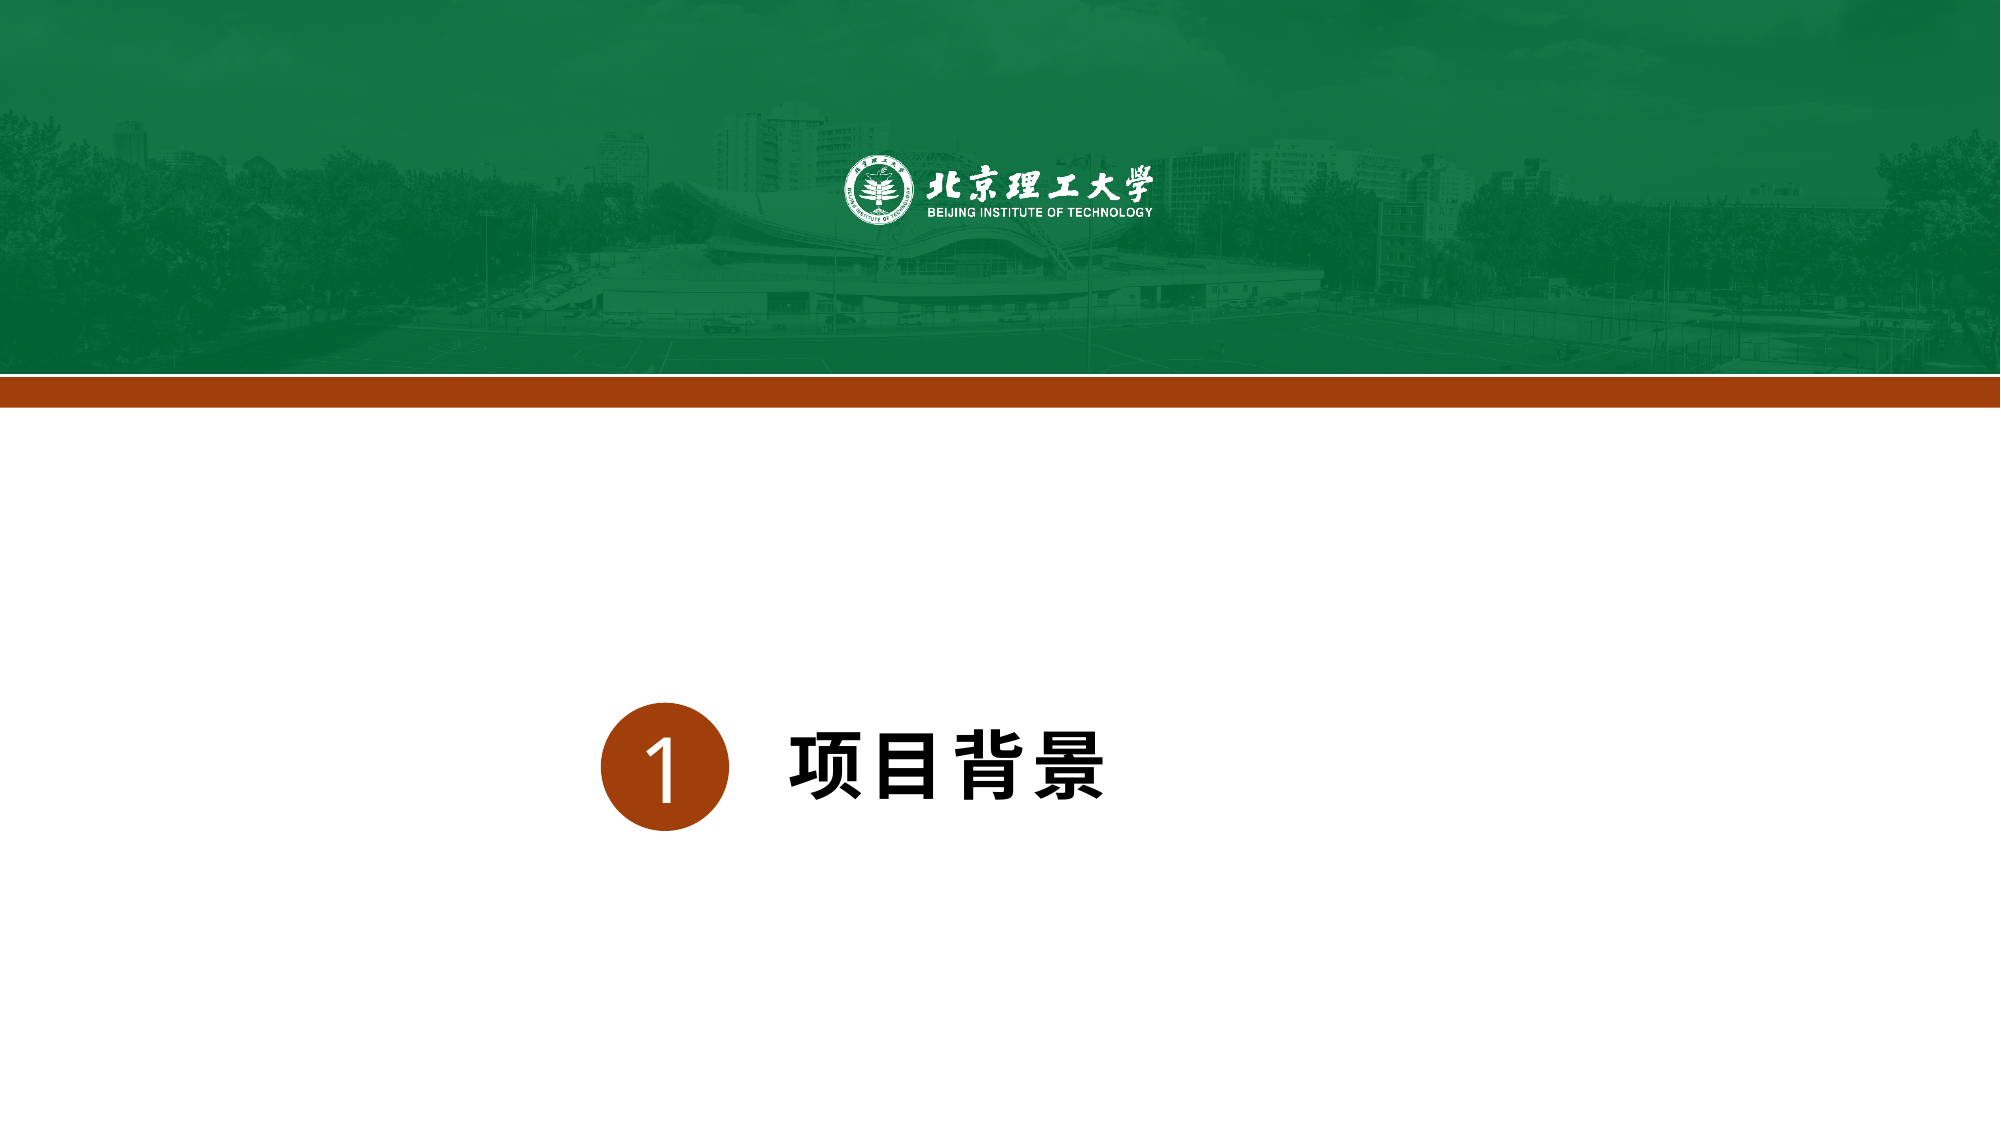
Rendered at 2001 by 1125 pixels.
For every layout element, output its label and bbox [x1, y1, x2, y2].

picture [824, 137, 1176, 237]
text_box [600, 702, 1404, 831]
